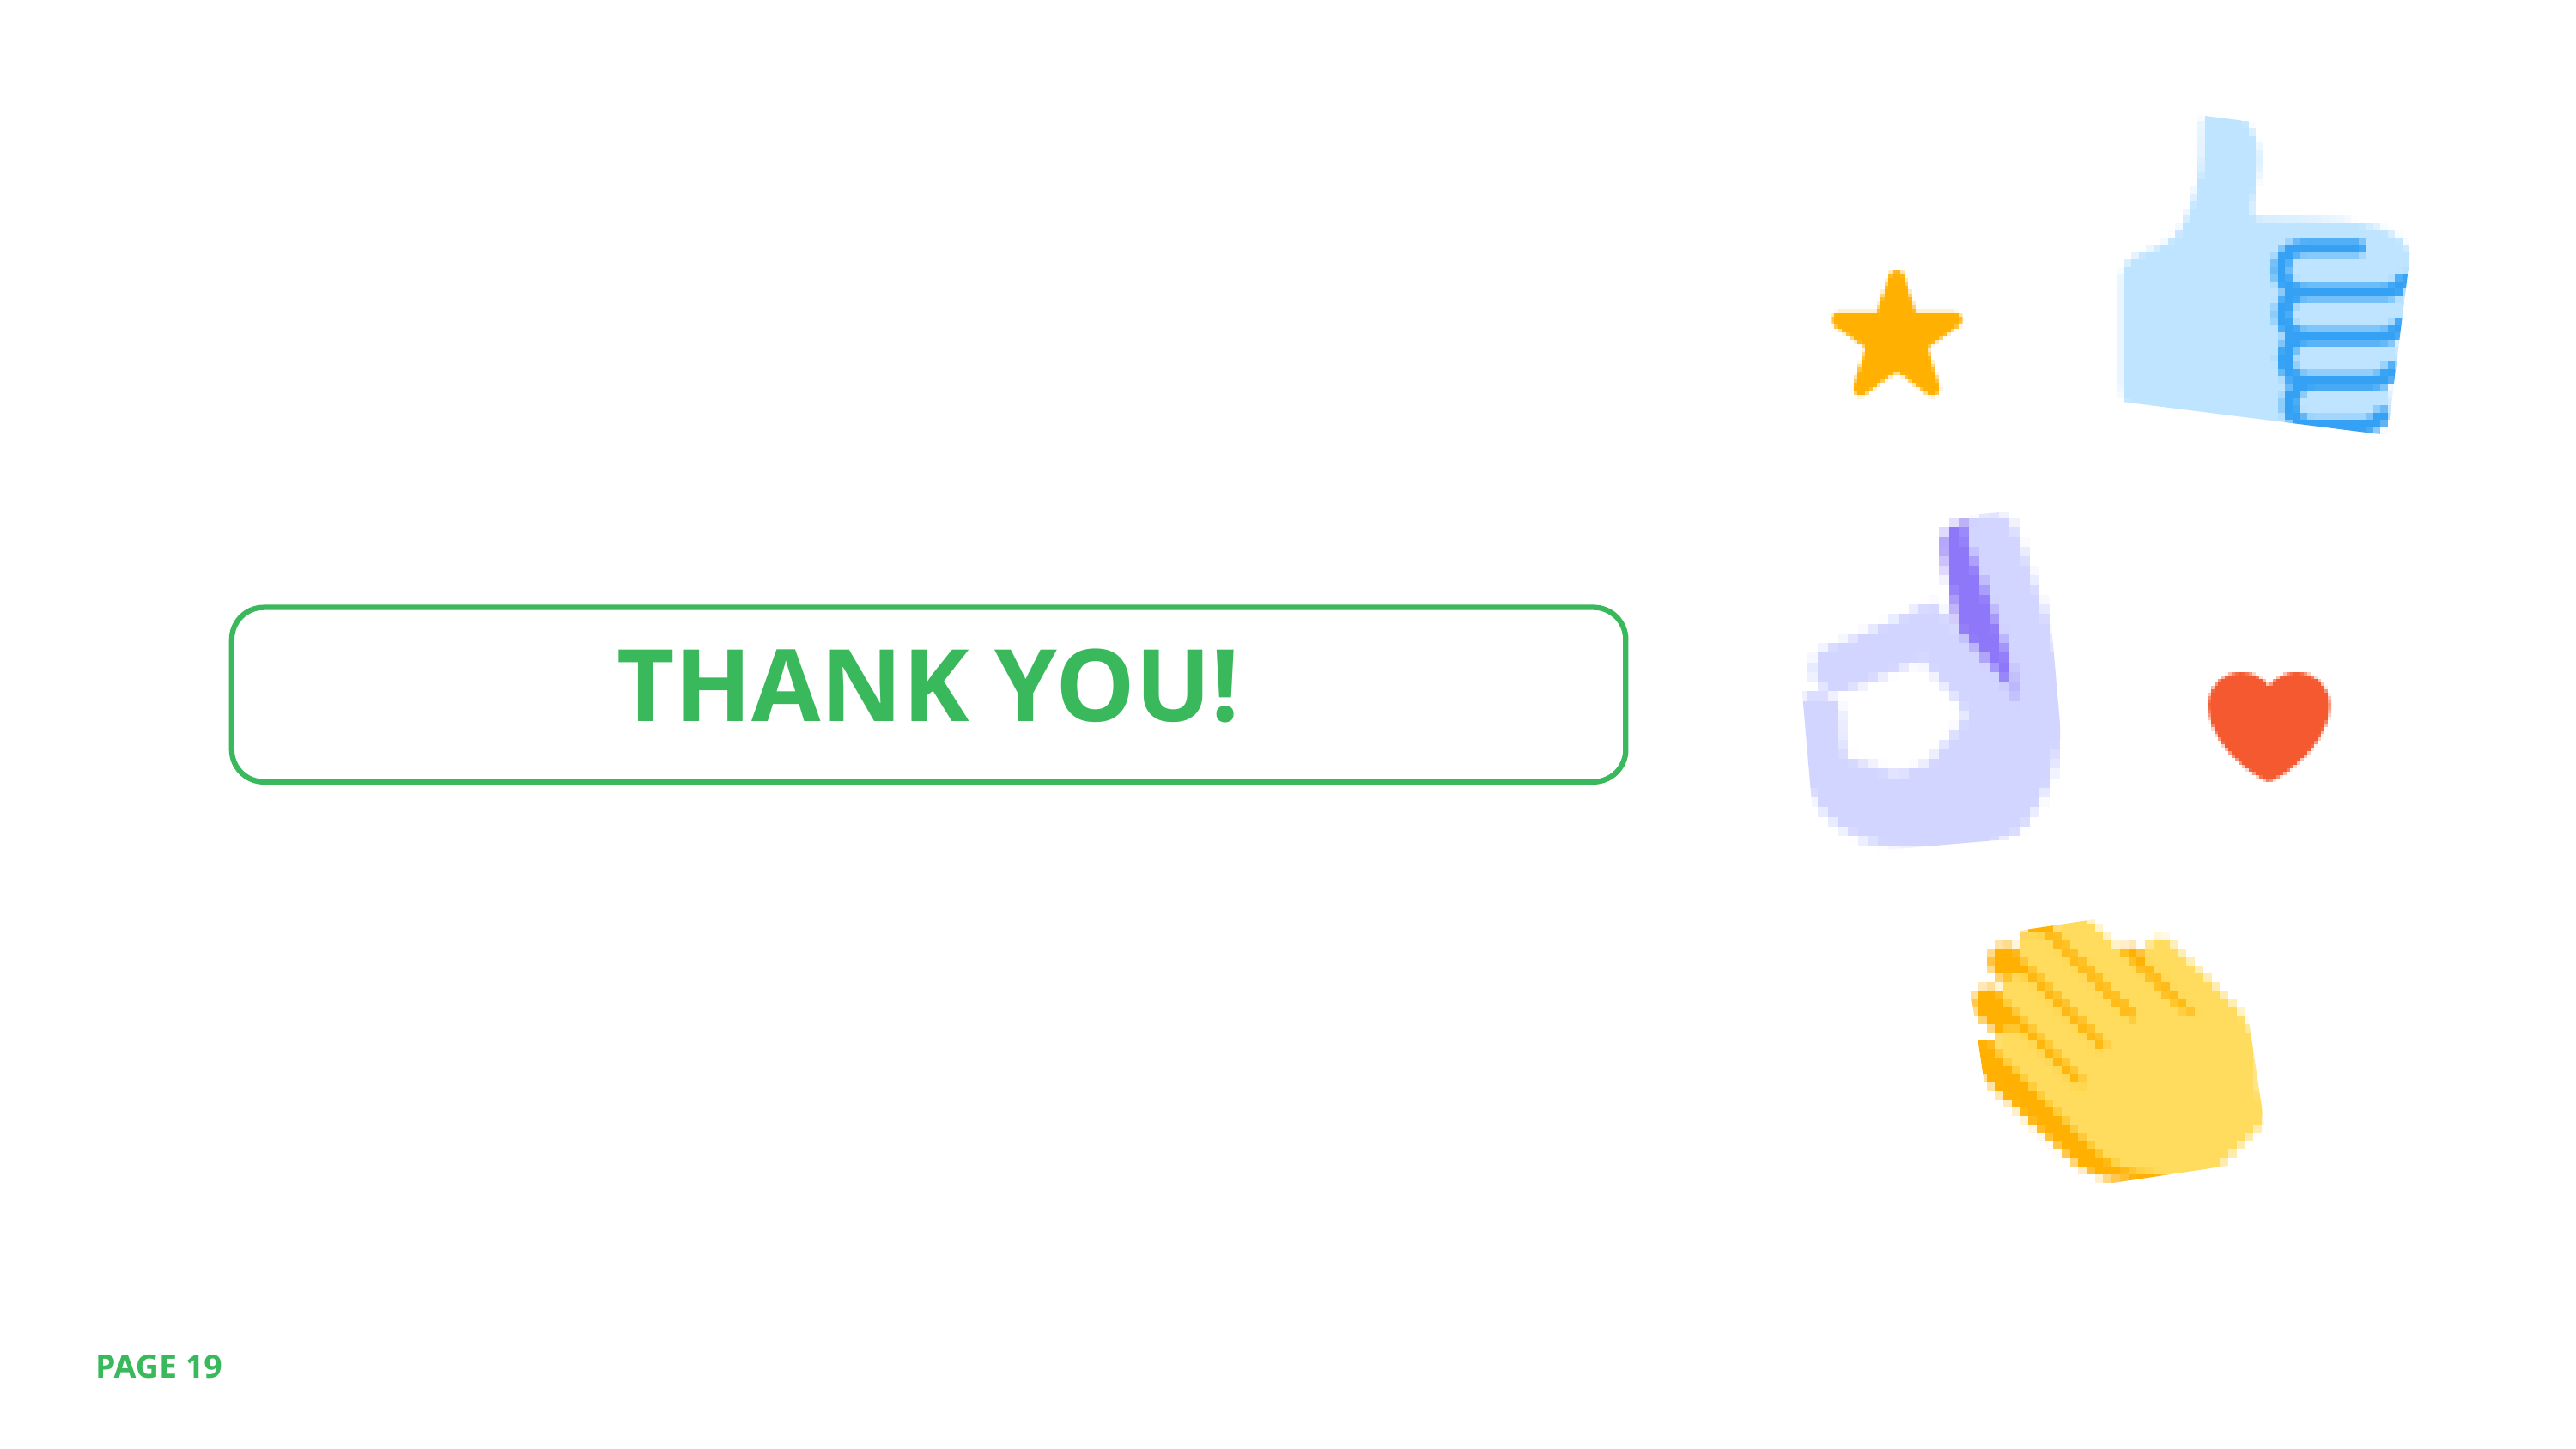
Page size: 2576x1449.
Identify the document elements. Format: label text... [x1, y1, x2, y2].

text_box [231, 607, 1626, 783]
text_box [1962, 899, 2270, 1200]
text_box [2095, 106, 2425, 436]
text_box [1788, 508, 2070, 856]
text_box [1831, 270, 1963, 399]
text_box [2208, 672, 2332, 782]
text_box PAGE 19 [95, 1339, 222, 1385]
